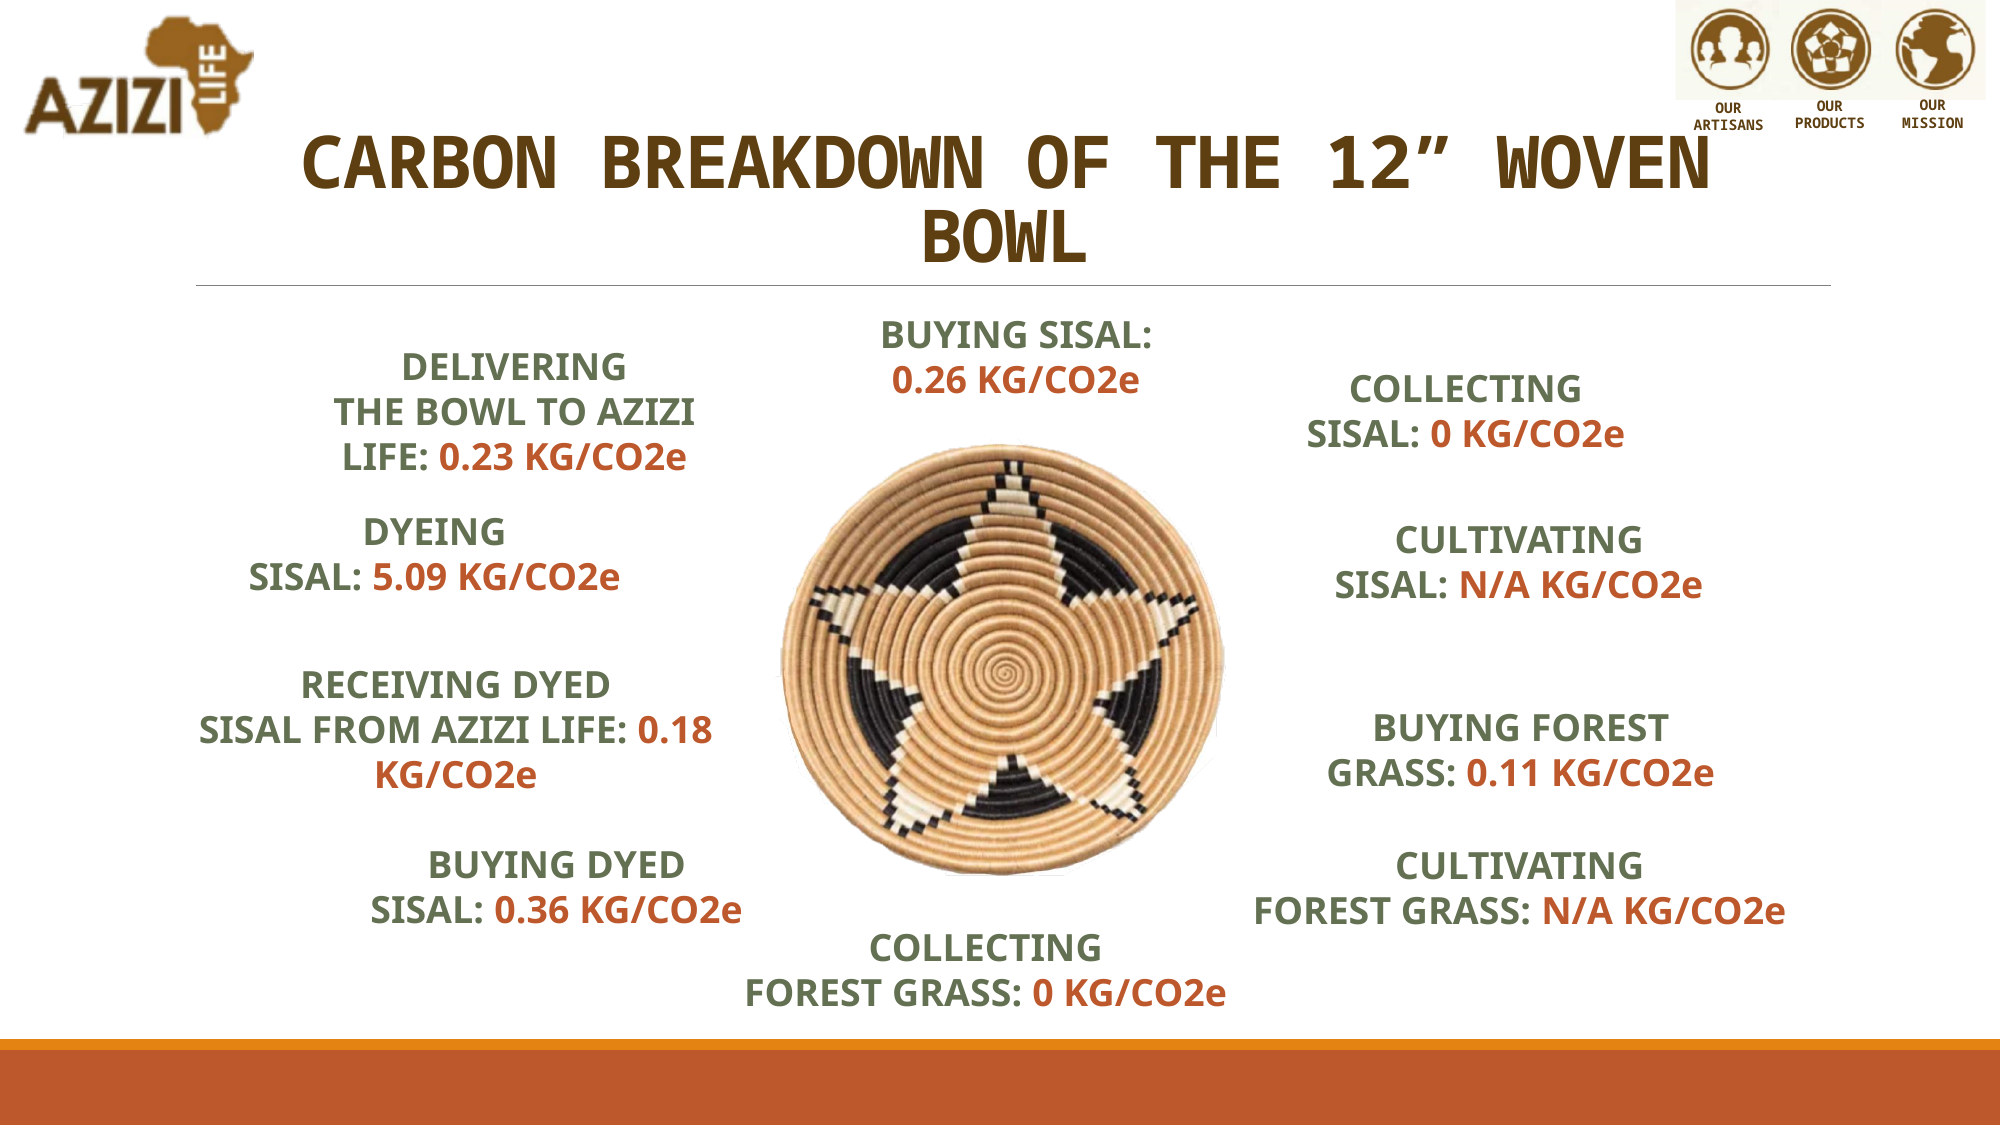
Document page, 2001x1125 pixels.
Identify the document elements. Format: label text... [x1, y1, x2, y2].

text_box DELIVERING THE BOWL TO AZIZI LIFE: 0.23 KG/CO2e [281, 335, 748, 486]
title CARBON BREAKDOWN OF THE 12” WOVEN BOWL [180, 153, 1830, 285]
text_box BUYING FOREST GRASS: 0.11 KG/CO2e [1289, 696, 1753, 802]
text_box CULTIVATING FOREST GRASS: N/A KG/CO2e [1214, 834, 1826, 940]
text_box RECEIVING DYED SISAL FROM AZIZI LIFE: 0.18 KG/CO2e [180, 653, 731, 803]
text_box DYEING SISAL: 5.09 KG/CO2e [221, 500, 649, 606]
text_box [0, 0, 1987, 143]
text_box COLLECTING FOREST GRASS: 0 KG/CO2e [678, 926, 1293, 1022]
picture [771, 432, 1237, 918]
text_box BUYING DYED SISAL: 0.36 KG/CO2e [340, 833, 774, 939]
text_box CULTIVATING SISAL: N/A KG/CO2e [1304, 508, 1734, 614]
text_box BUYING SISAL: 0.26 KG/CO2e [845, 303, 1187, 409]
text_box COLLECTING SISAL: 0 KG/CO2e [1236, 357, 1696, 463]
